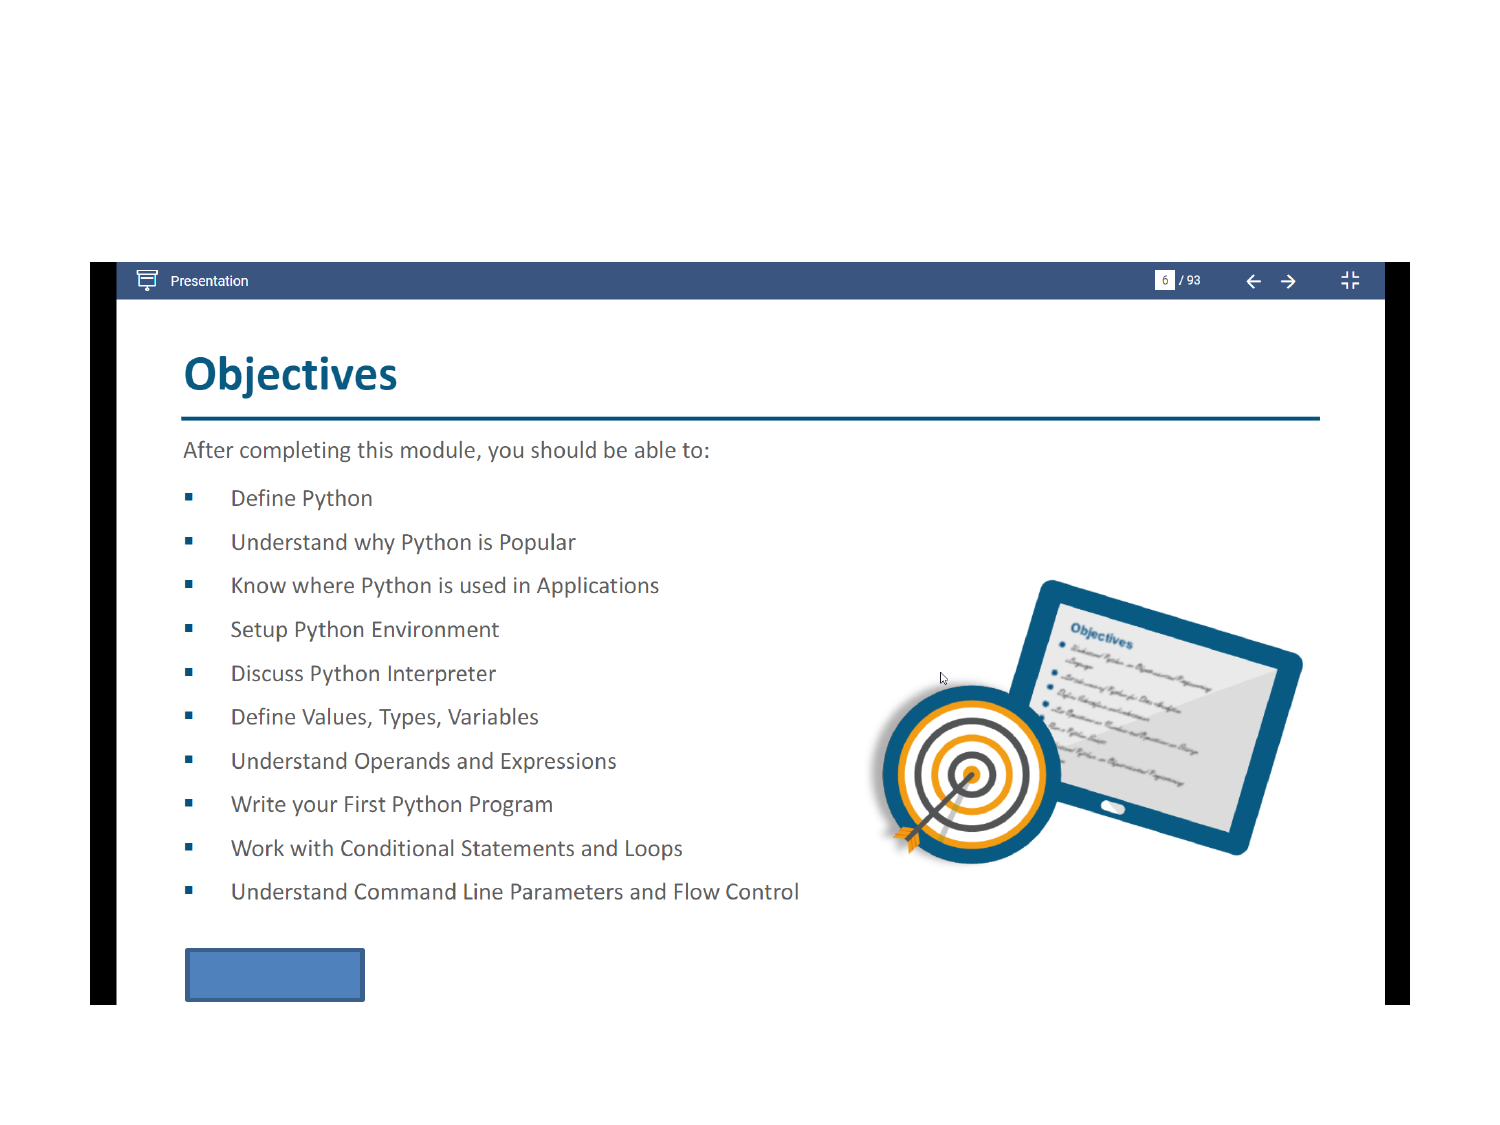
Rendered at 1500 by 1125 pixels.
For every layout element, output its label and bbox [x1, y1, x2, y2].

list [89, 262, 1411, 1006]
